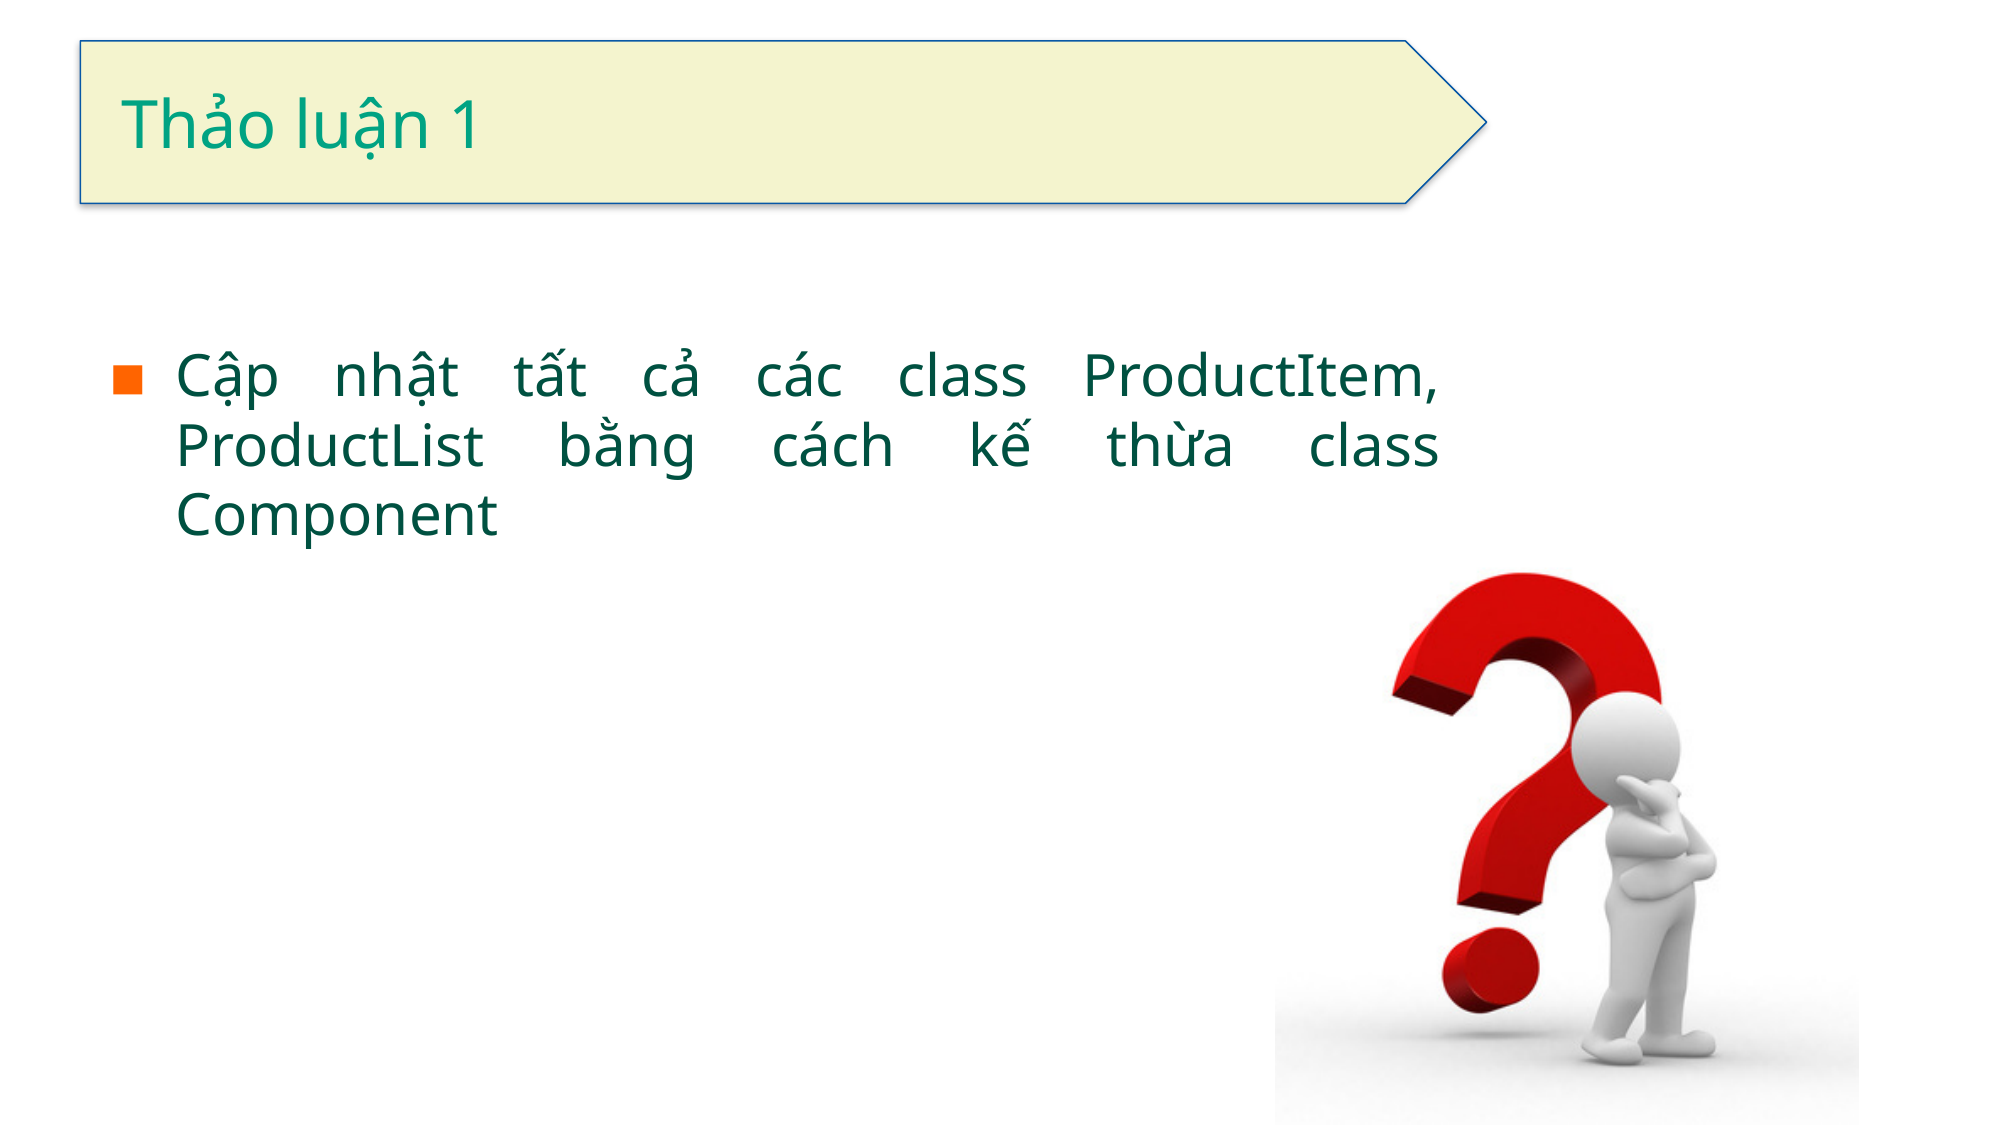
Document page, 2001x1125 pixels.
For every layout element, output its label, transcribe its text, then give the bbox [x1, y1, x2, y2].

text_box [80, 40, 1436, 204]
title Thảo luận 1 [113, 71, 1914, 173]
text_box Cập nhật tất cả các class ProductItem, ProductList bằng cách kế thừa class Component [80, 258, 1460, 583]
picture [1274, 541, 1859, 1125]
